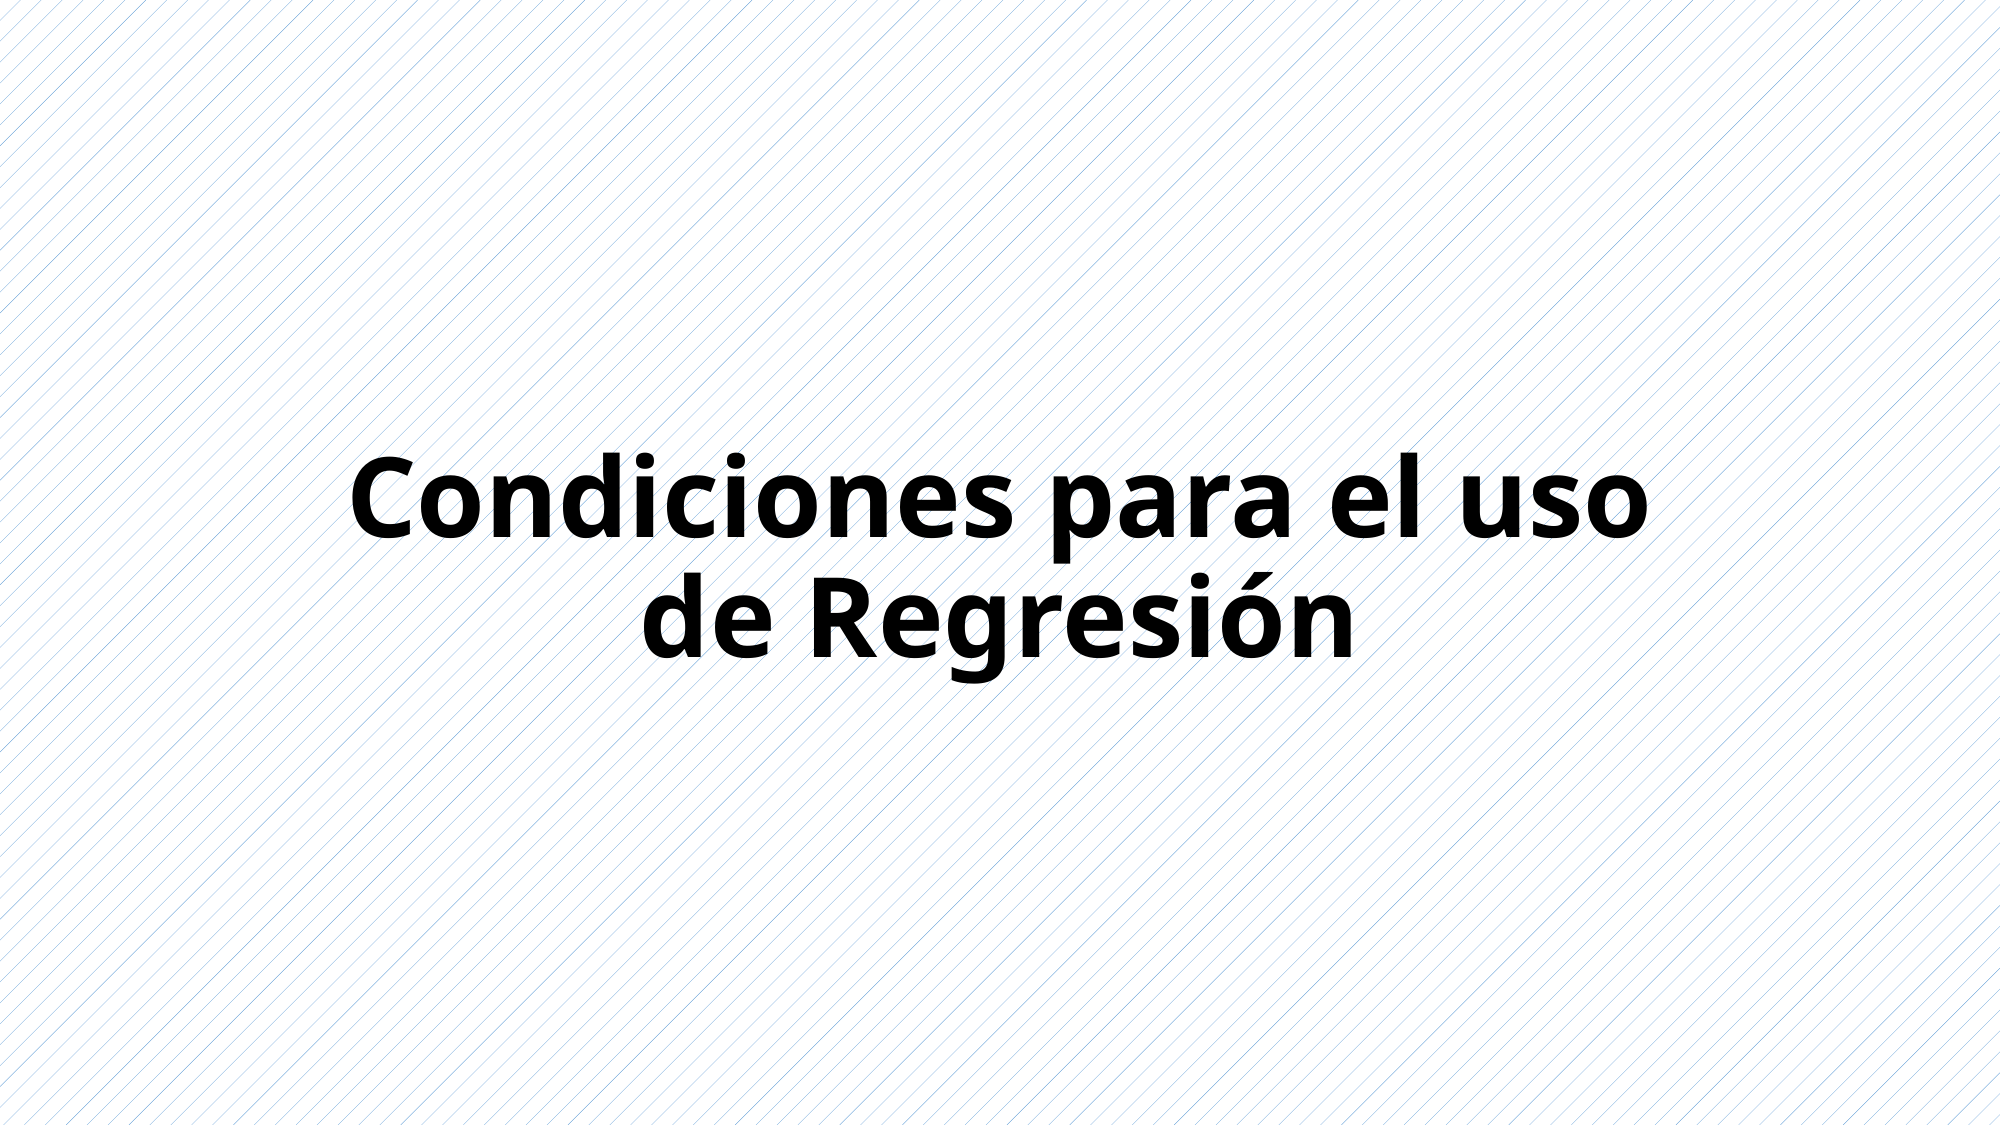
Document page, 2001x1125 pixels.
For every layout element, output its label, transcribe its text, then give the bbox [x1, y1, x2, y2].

text_box Condiciones para el uso de Regresión [319, 421, 1681, 702]
